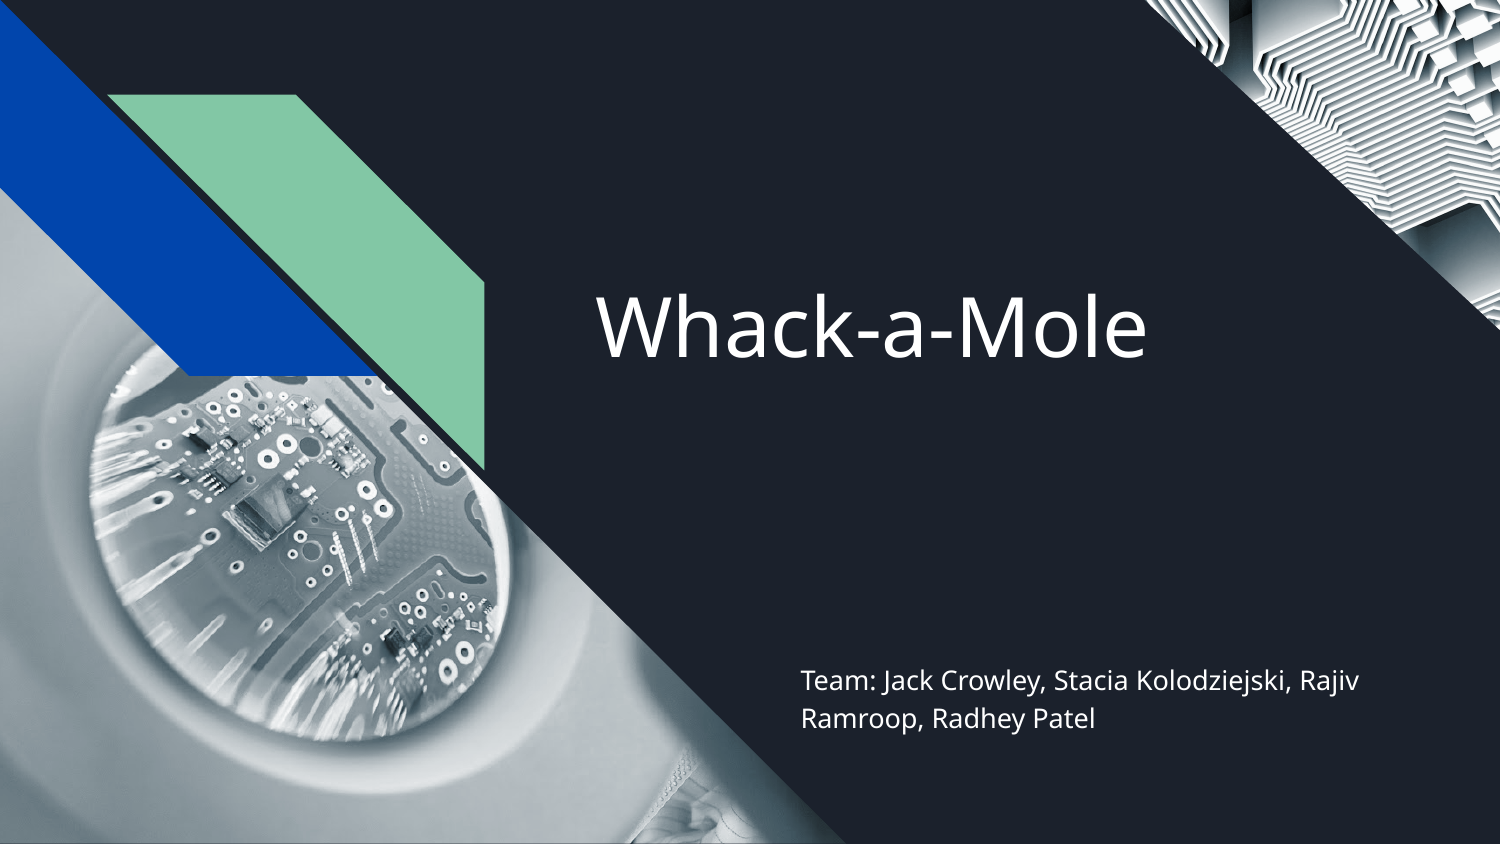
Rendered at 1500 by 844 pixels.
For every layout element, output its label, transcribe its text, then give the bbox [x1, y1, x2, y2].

title Whack-a-Mole [580, 258, 1404, 518]
picture [1144, 0, 1500, 331]
subtitle Team: Jack Crowley, Stacia Kolodziejski, Rajiv Ramroop, Radhey Patel [785, 643, 1456, 728]
picture [0, 189, 847, 844]
